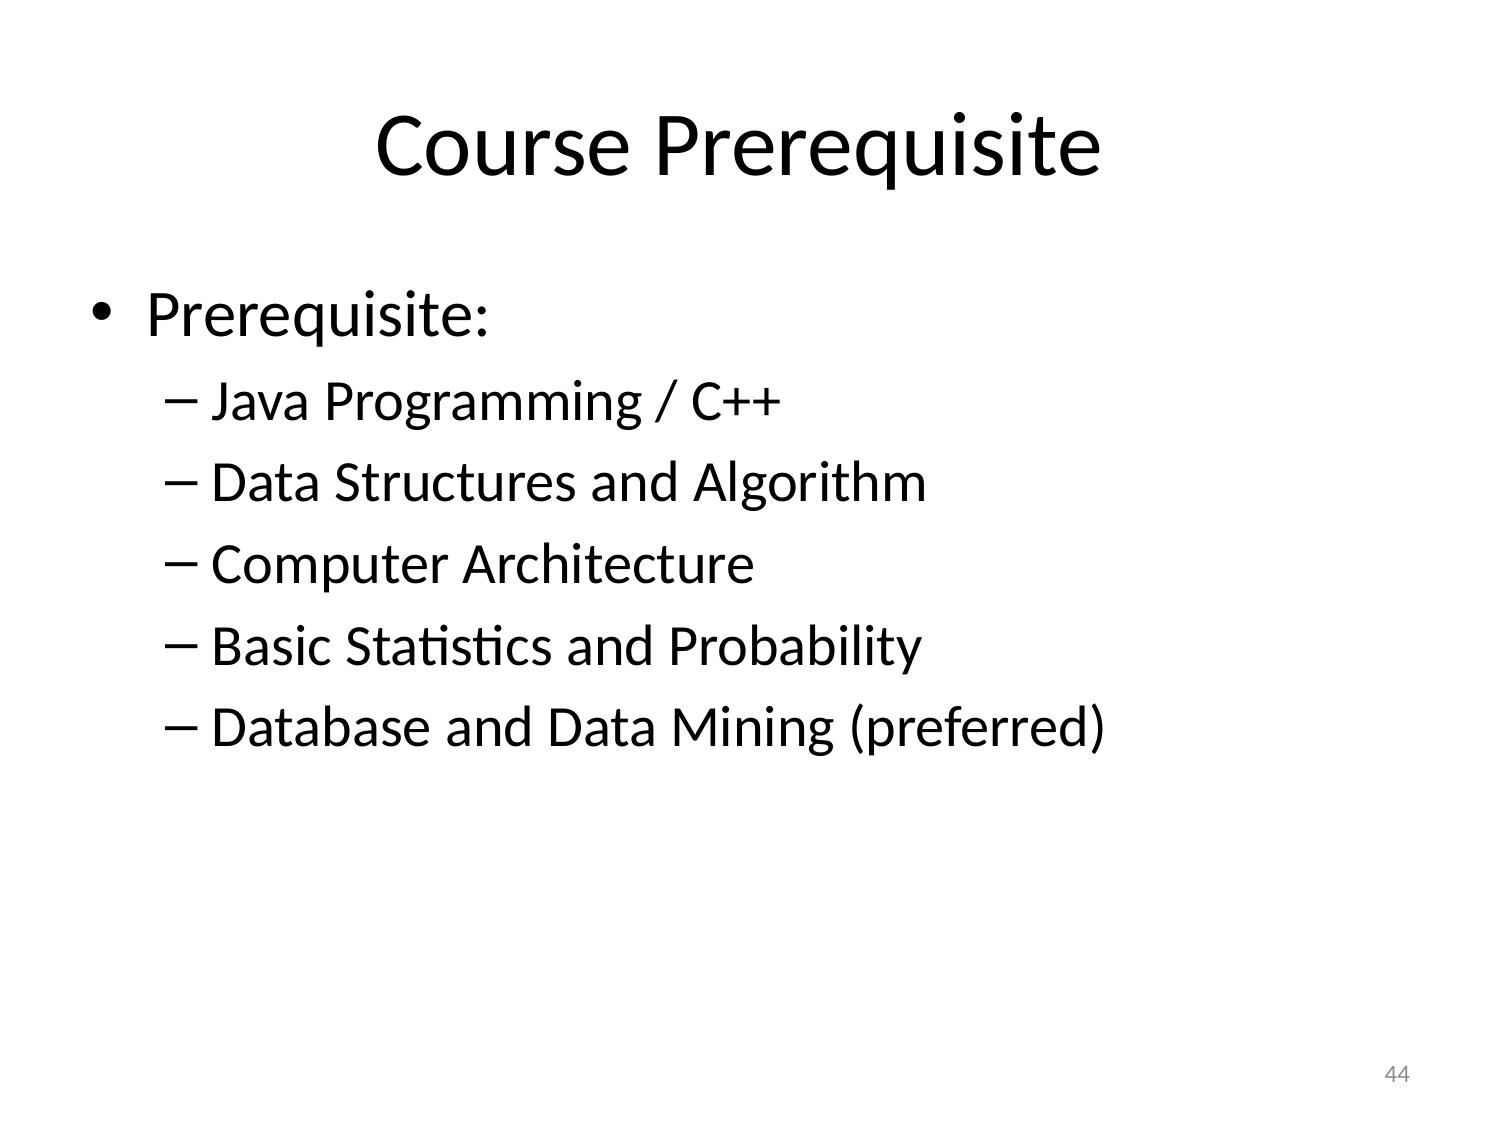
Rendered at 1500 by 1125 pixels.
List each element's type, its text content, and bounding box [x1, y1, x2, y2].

slide_number 44 [1074, 1042, 1425, 1103]
title Course Prerequisite [75, 45, 1425, 233]
list Prerequisite: Java Programming / C++ Data Structures and Algorithm Computer Architecture Basic Statistics and Probability Database and Data Mining (preferred) [75, 262, 1425, 1005]
